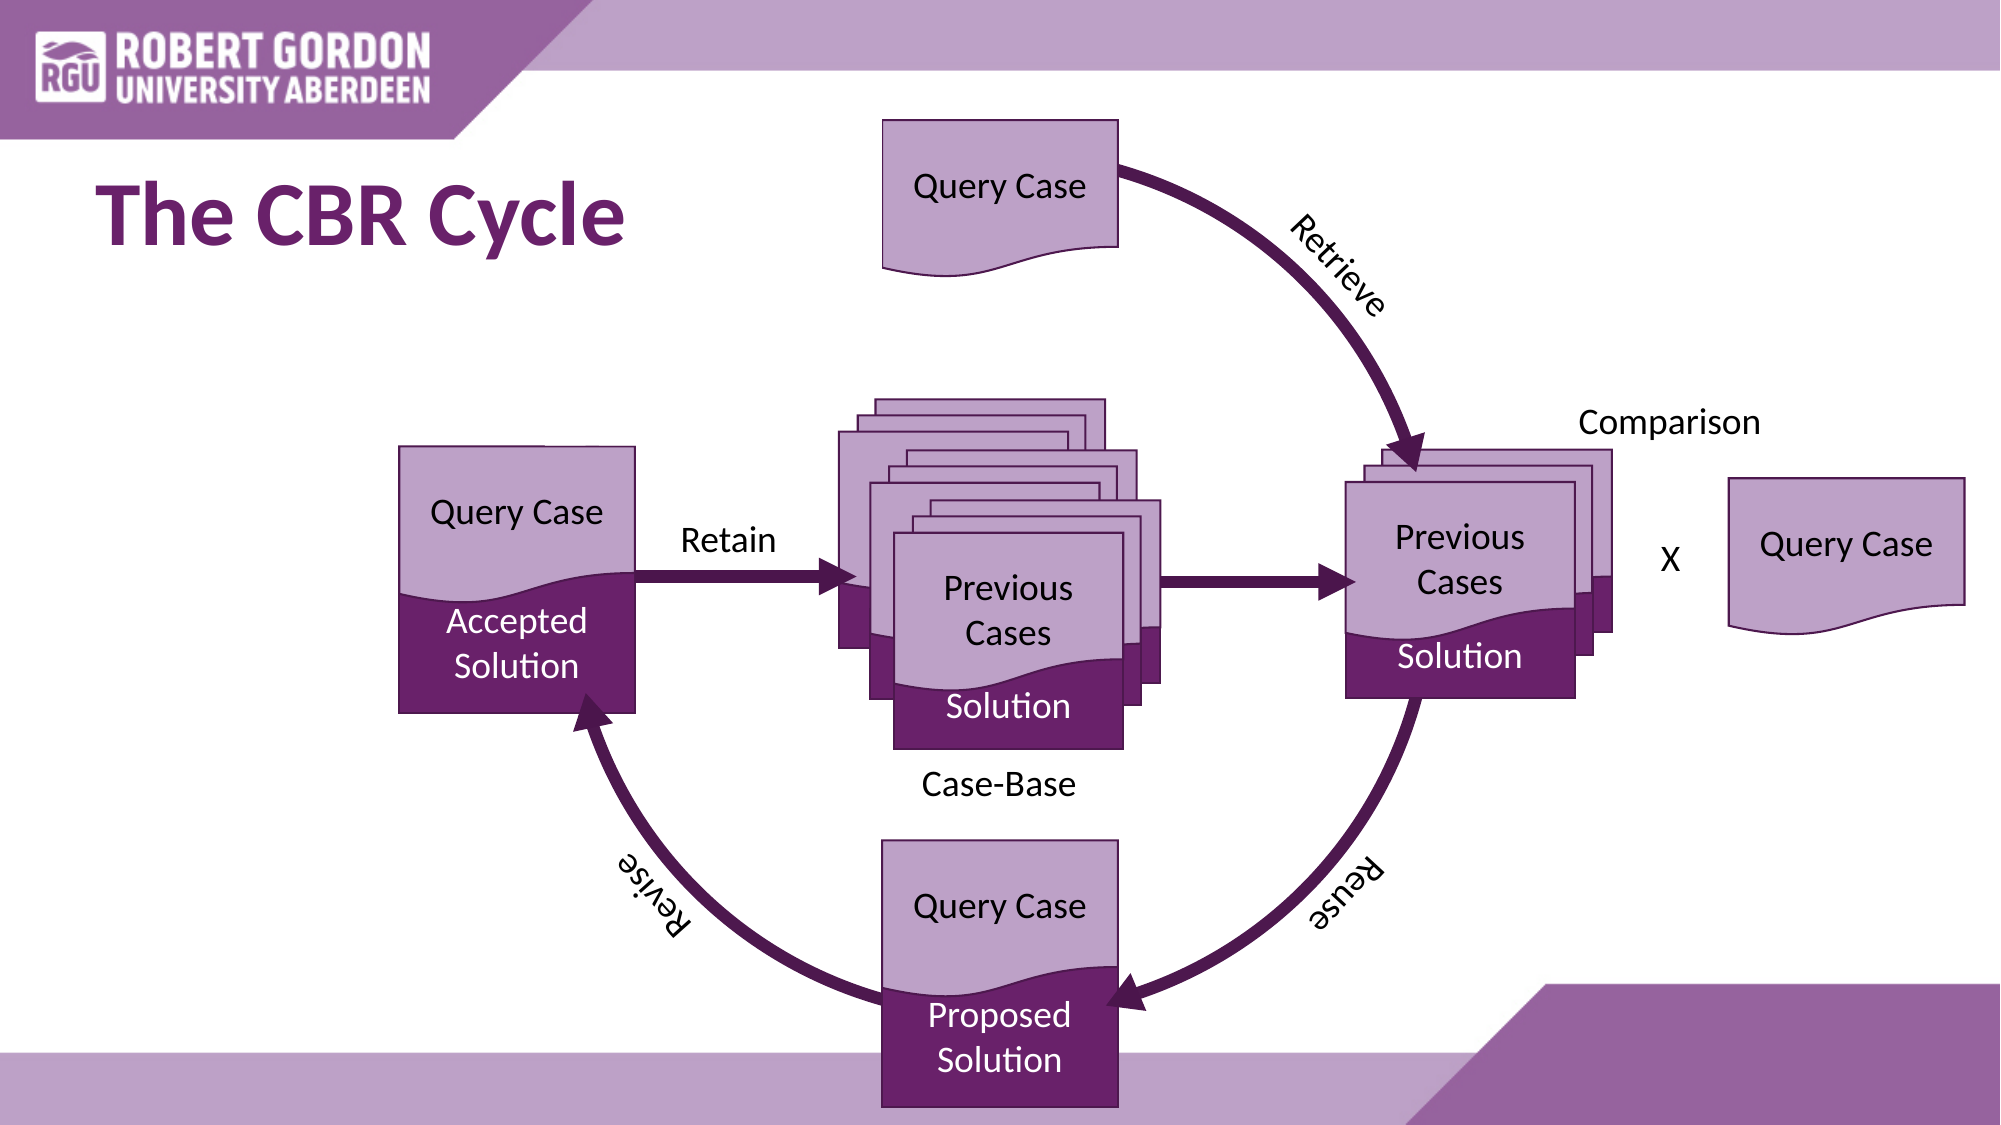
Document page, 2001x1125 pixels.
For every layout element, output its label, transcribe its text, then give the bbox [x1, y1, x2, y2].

picture [0, 0, 2000, 1125]
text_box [399, 74, 1965, 1108]
text_box The CBR Cycle [80, 158, 399, 284]
